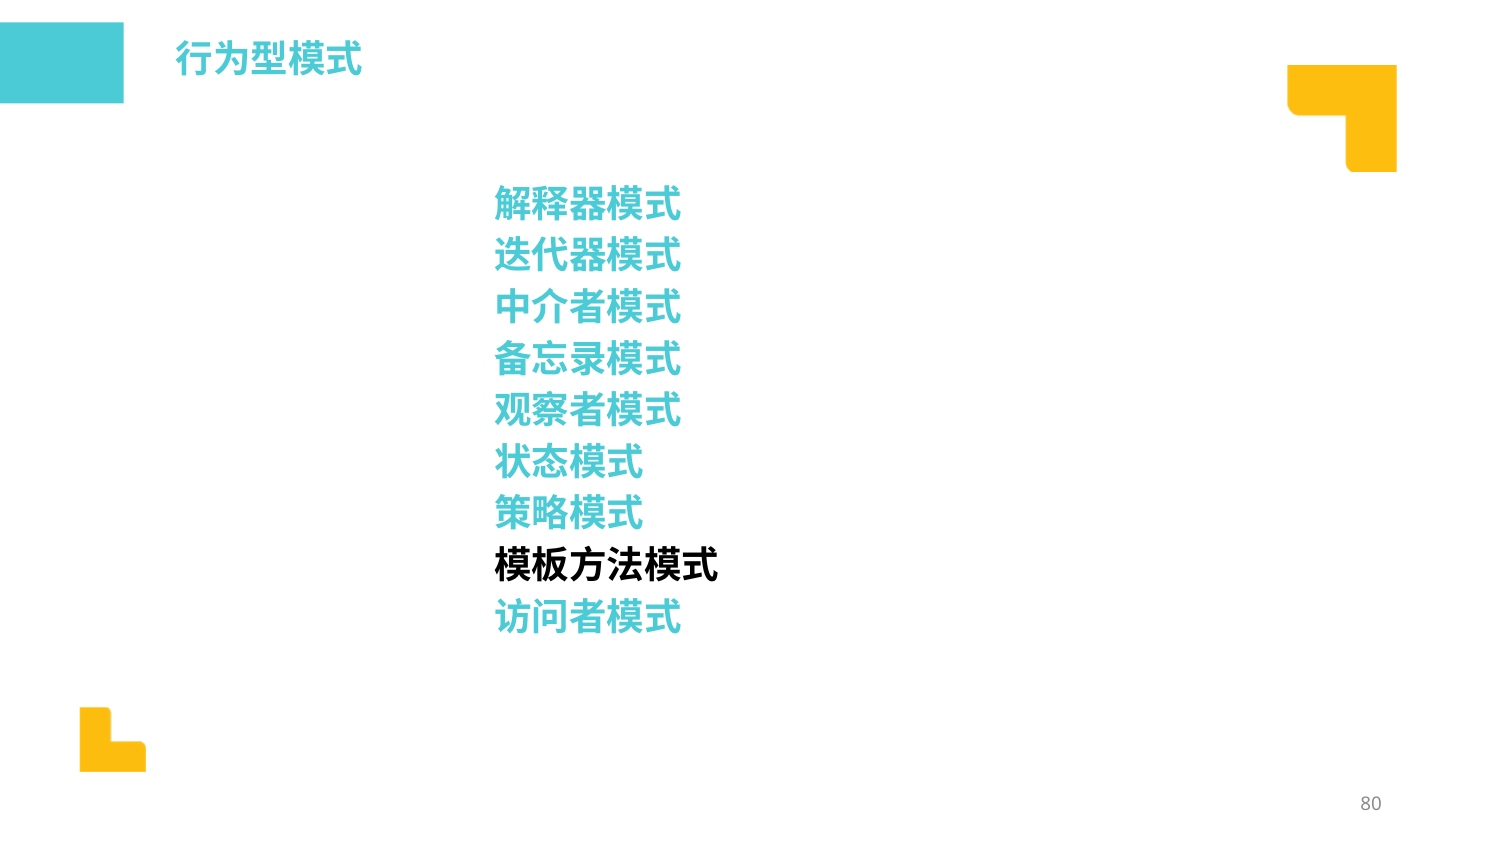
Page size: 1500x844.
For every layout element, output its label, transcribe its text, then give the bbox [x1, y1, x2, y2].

picture [1287, 65, 1397, 172]
slide_number 80 [1059, 782, 1397, 827]
picture [80, 708, 145, 771]
list 行为型模式 [160, 35, 603, 105]
list 解释器模式 迭代器模式 中介者模式 备忘录模式 观察者模式 状态模式 策略模式 模板方法模式 访问者模式 [479, 180, 854, 716]
text_box [0, 22, 124, 104]
